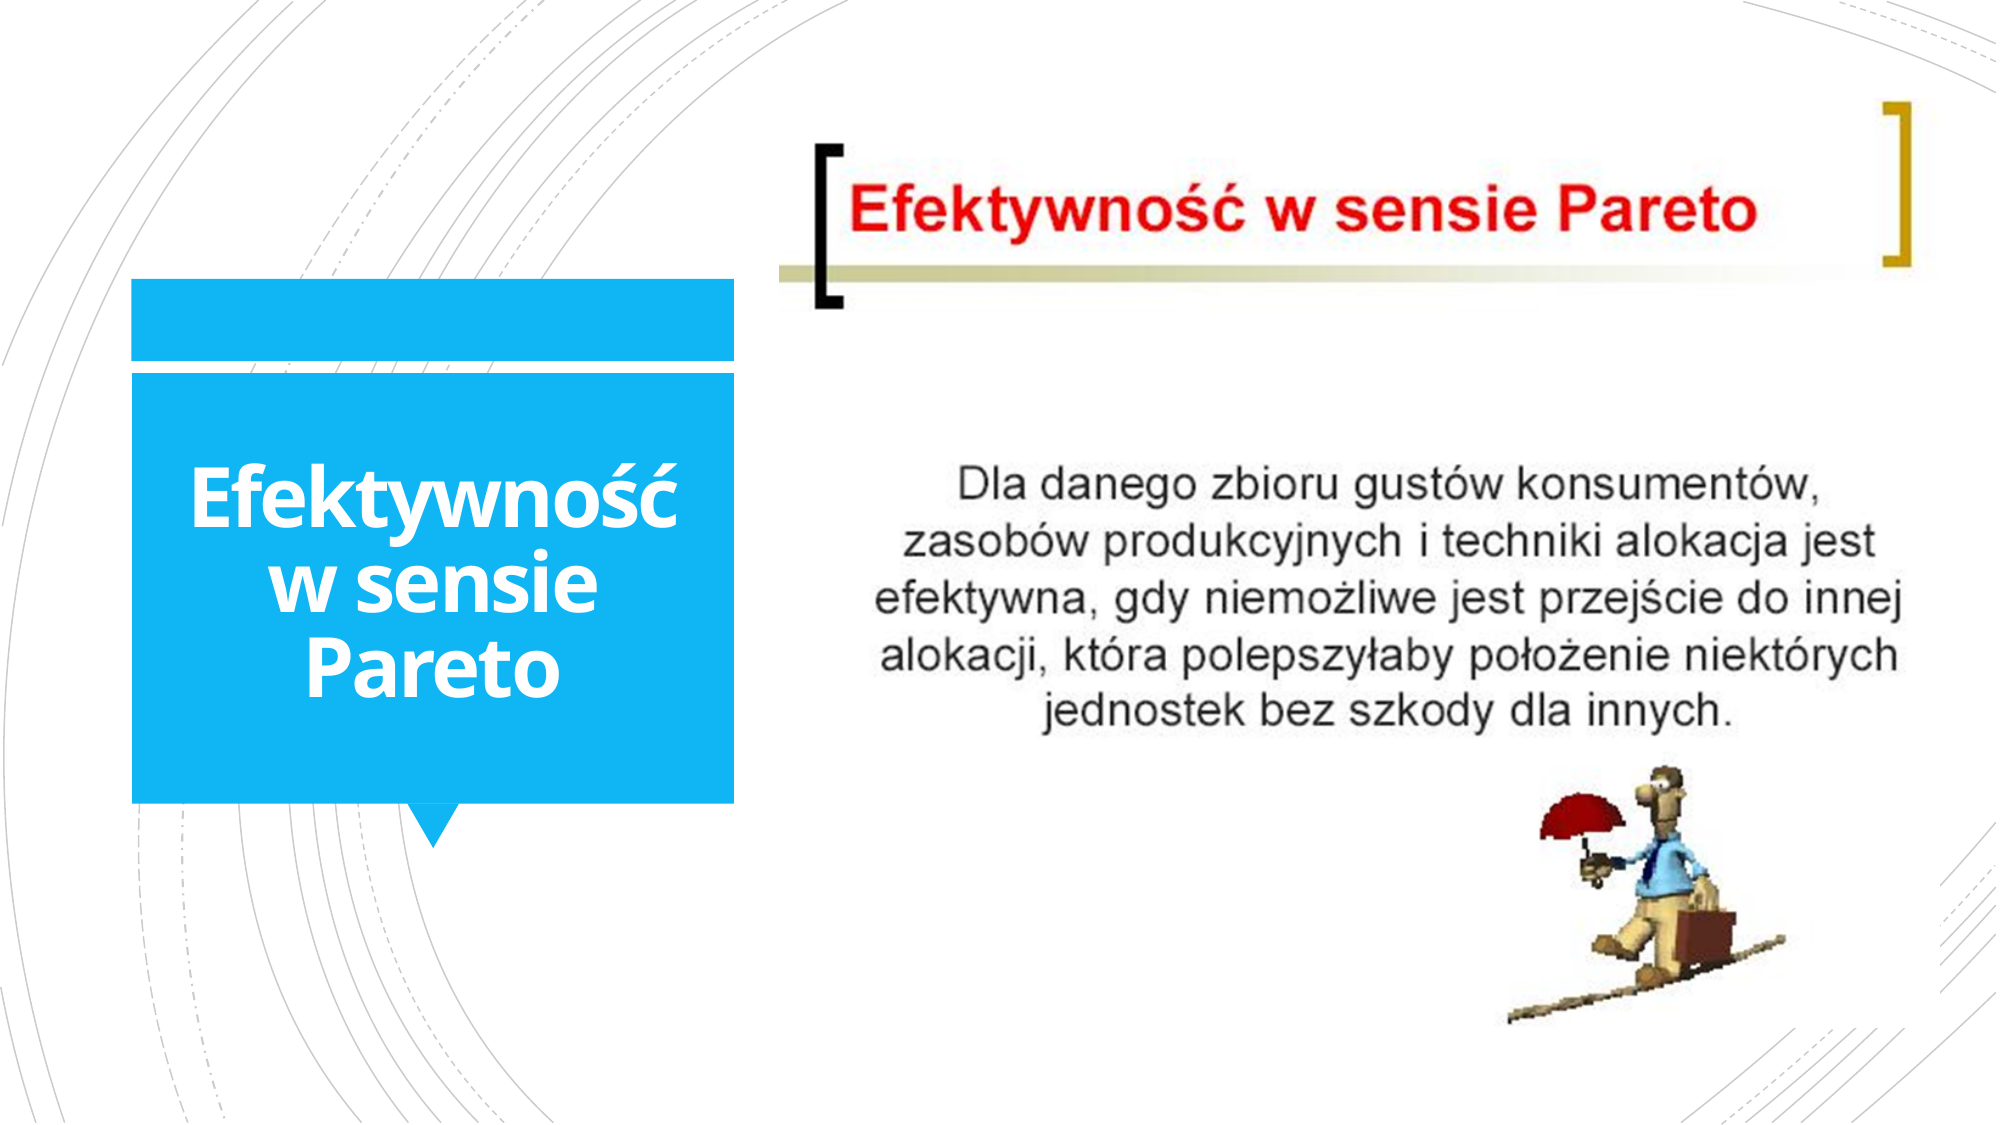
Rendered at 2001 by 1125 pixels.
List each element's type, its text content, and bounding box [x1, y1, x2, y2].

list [779, 97, 1940, 1028]
title Efektywność w sensie Pareto [145, 385, 720, 789]
